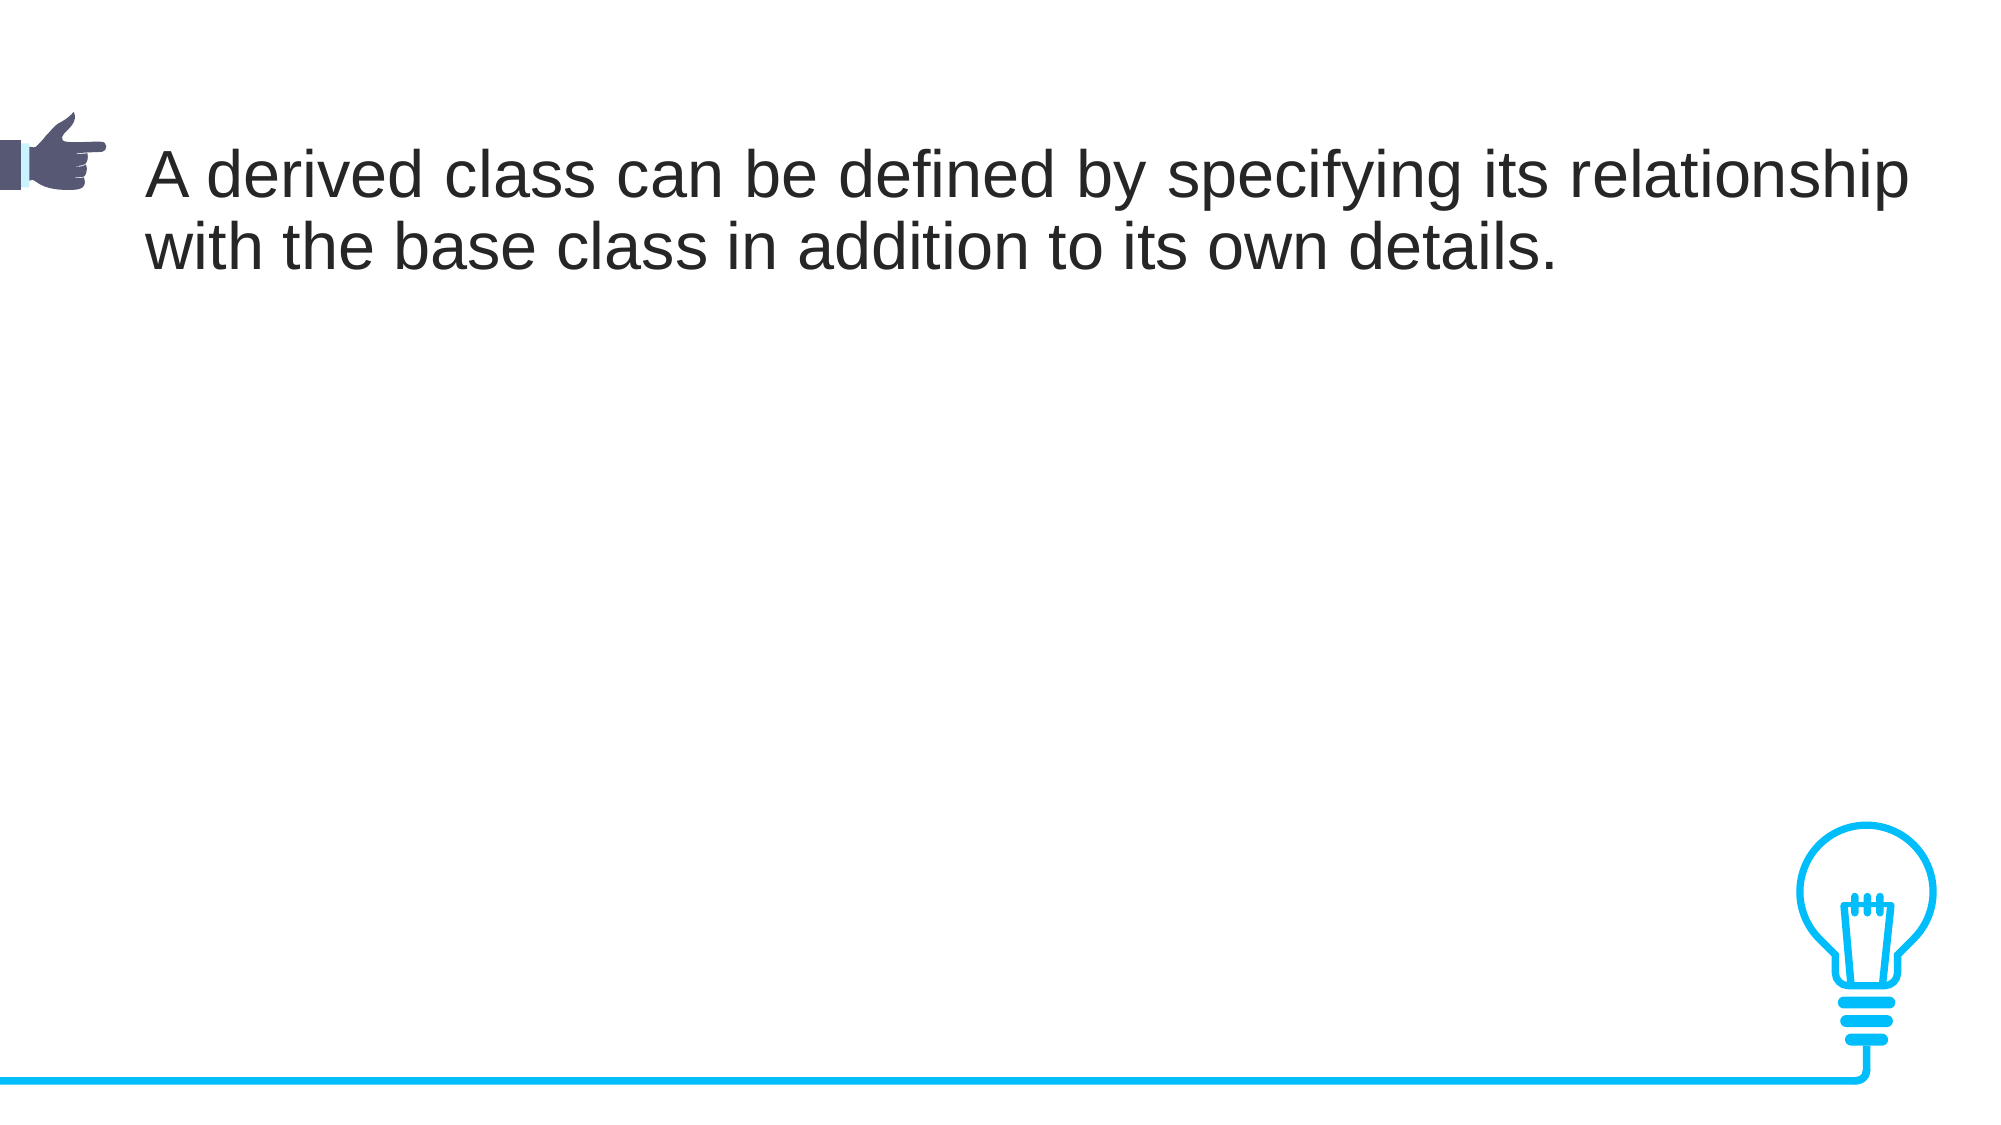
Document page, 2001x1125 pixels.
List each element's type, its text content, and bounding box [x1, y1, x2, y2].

list A derived class can be defined by specifying its relationship with the base class in addition to its own details. [130, 46, 1927, 379]
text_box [0, 111, 107, 190]
